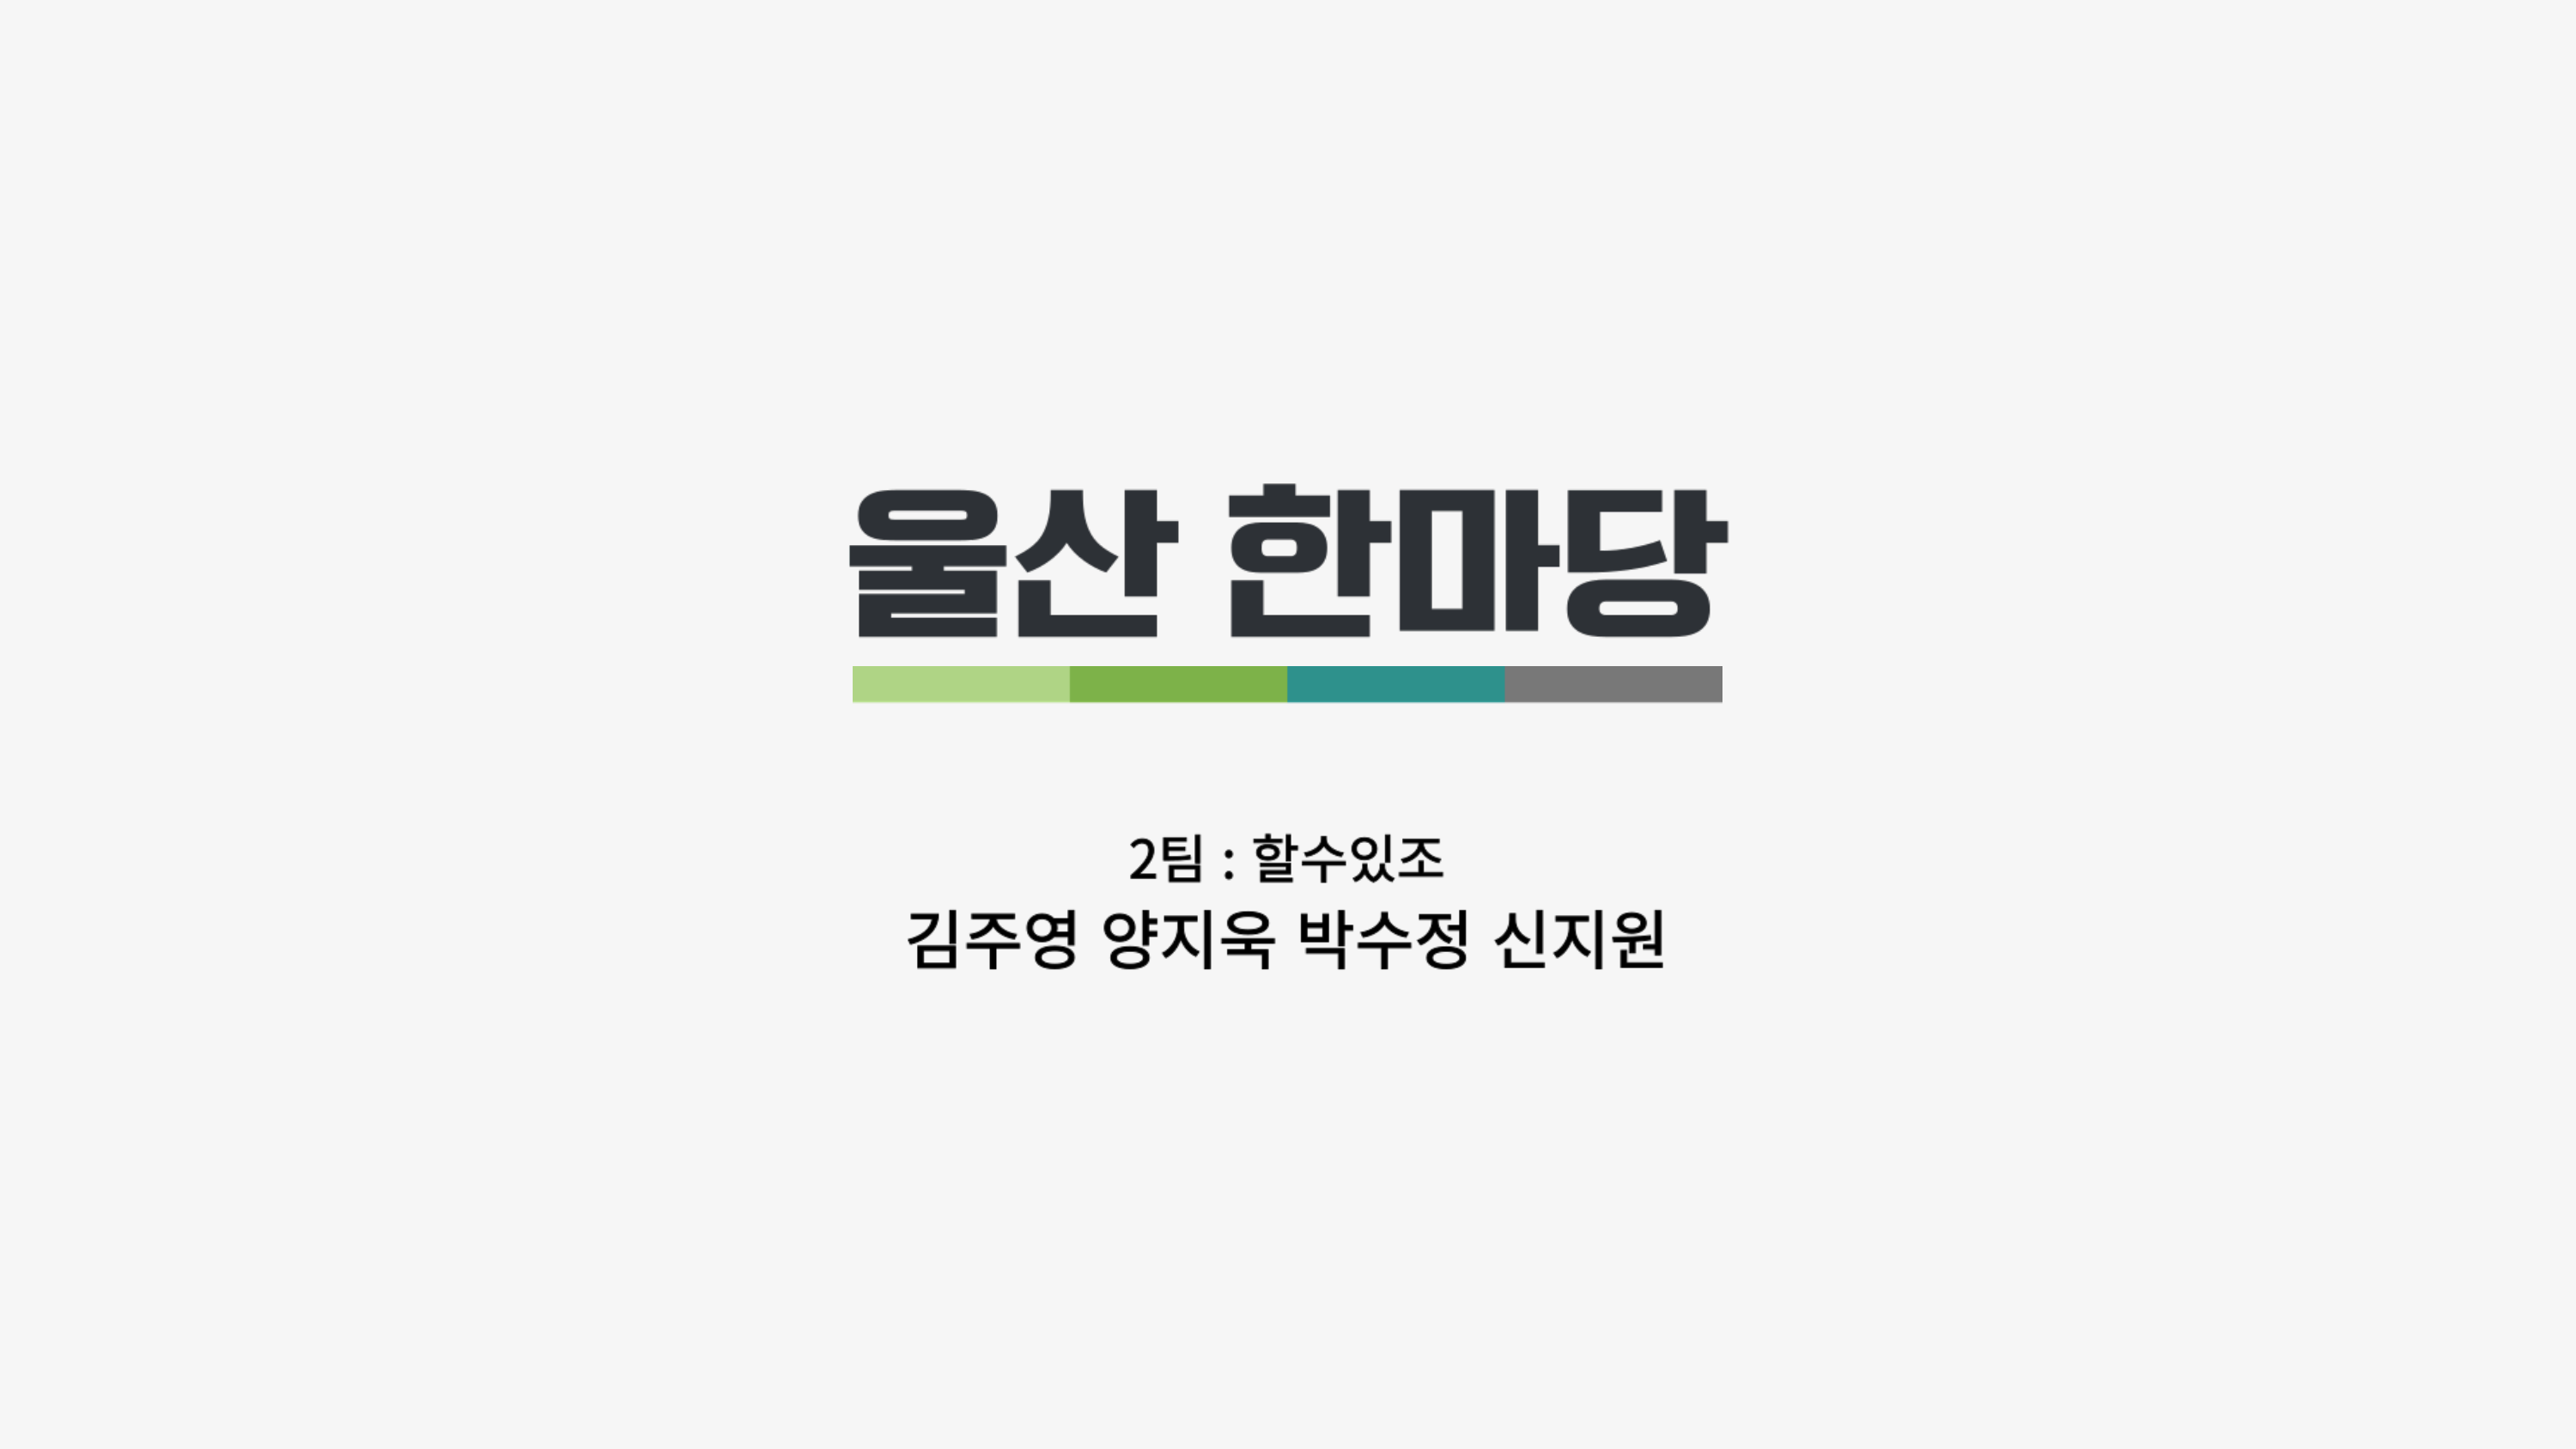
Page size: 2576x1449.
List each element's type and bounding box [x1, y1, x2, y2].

picture [895, 809, 1694, 999]
picture [748, 437, 1807, 717]
